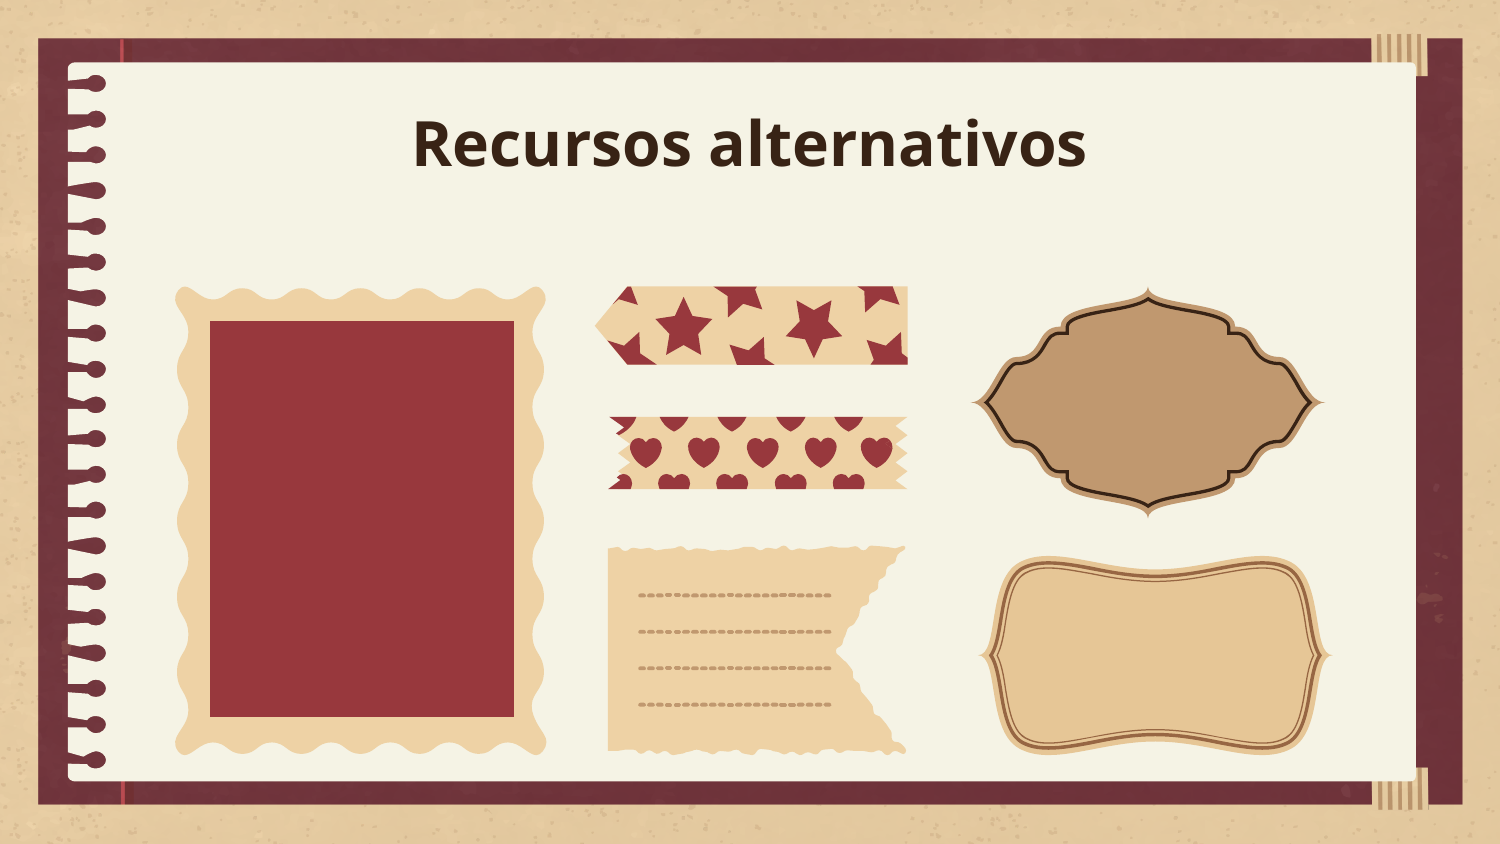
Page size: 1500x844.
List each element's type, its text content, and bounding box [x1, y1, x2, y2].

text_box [166, 286, 555, 756]
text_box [594, 286, 908, 366]
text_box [970, 286, 1326, 519]
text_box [607, 545, 908, 756]
title Recursos alternativos [118, 88, 1382, 167]
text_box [607, 416, 908, 490]
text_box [977, 555, 1334, 756]
picture [0, 0, 1500, 844]
